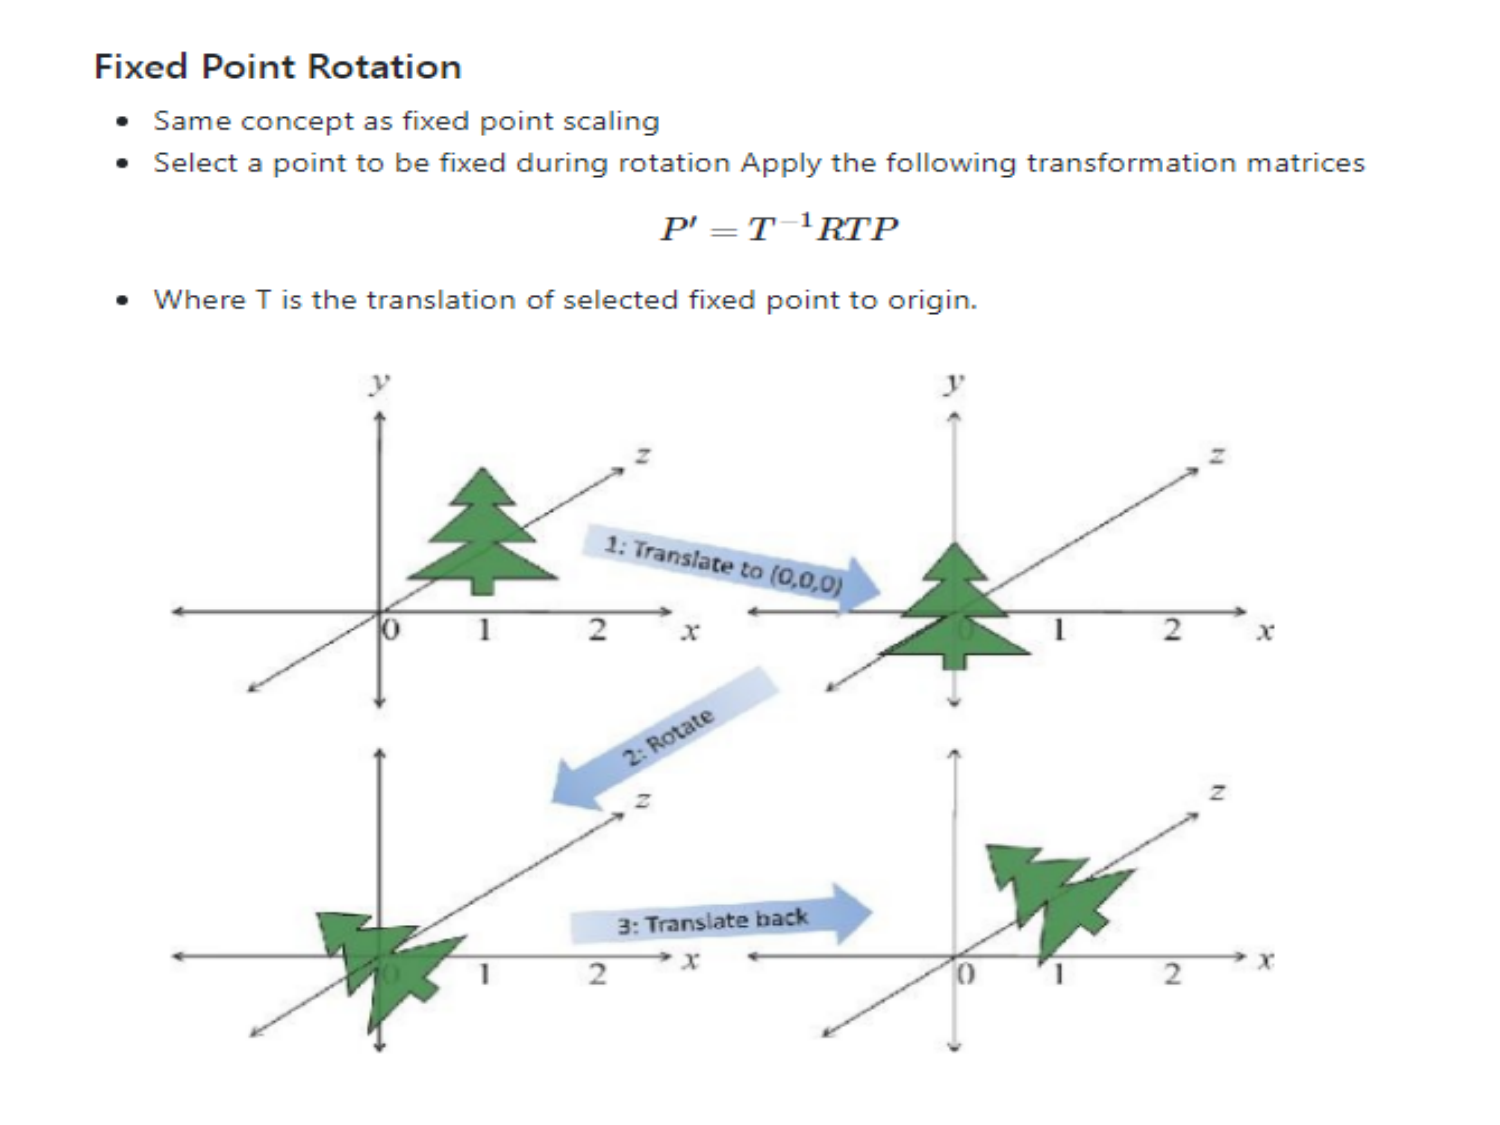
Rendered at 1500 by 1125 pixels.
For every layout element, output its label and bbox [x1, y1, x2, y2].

picture [49, 37, 1463, 1063]
